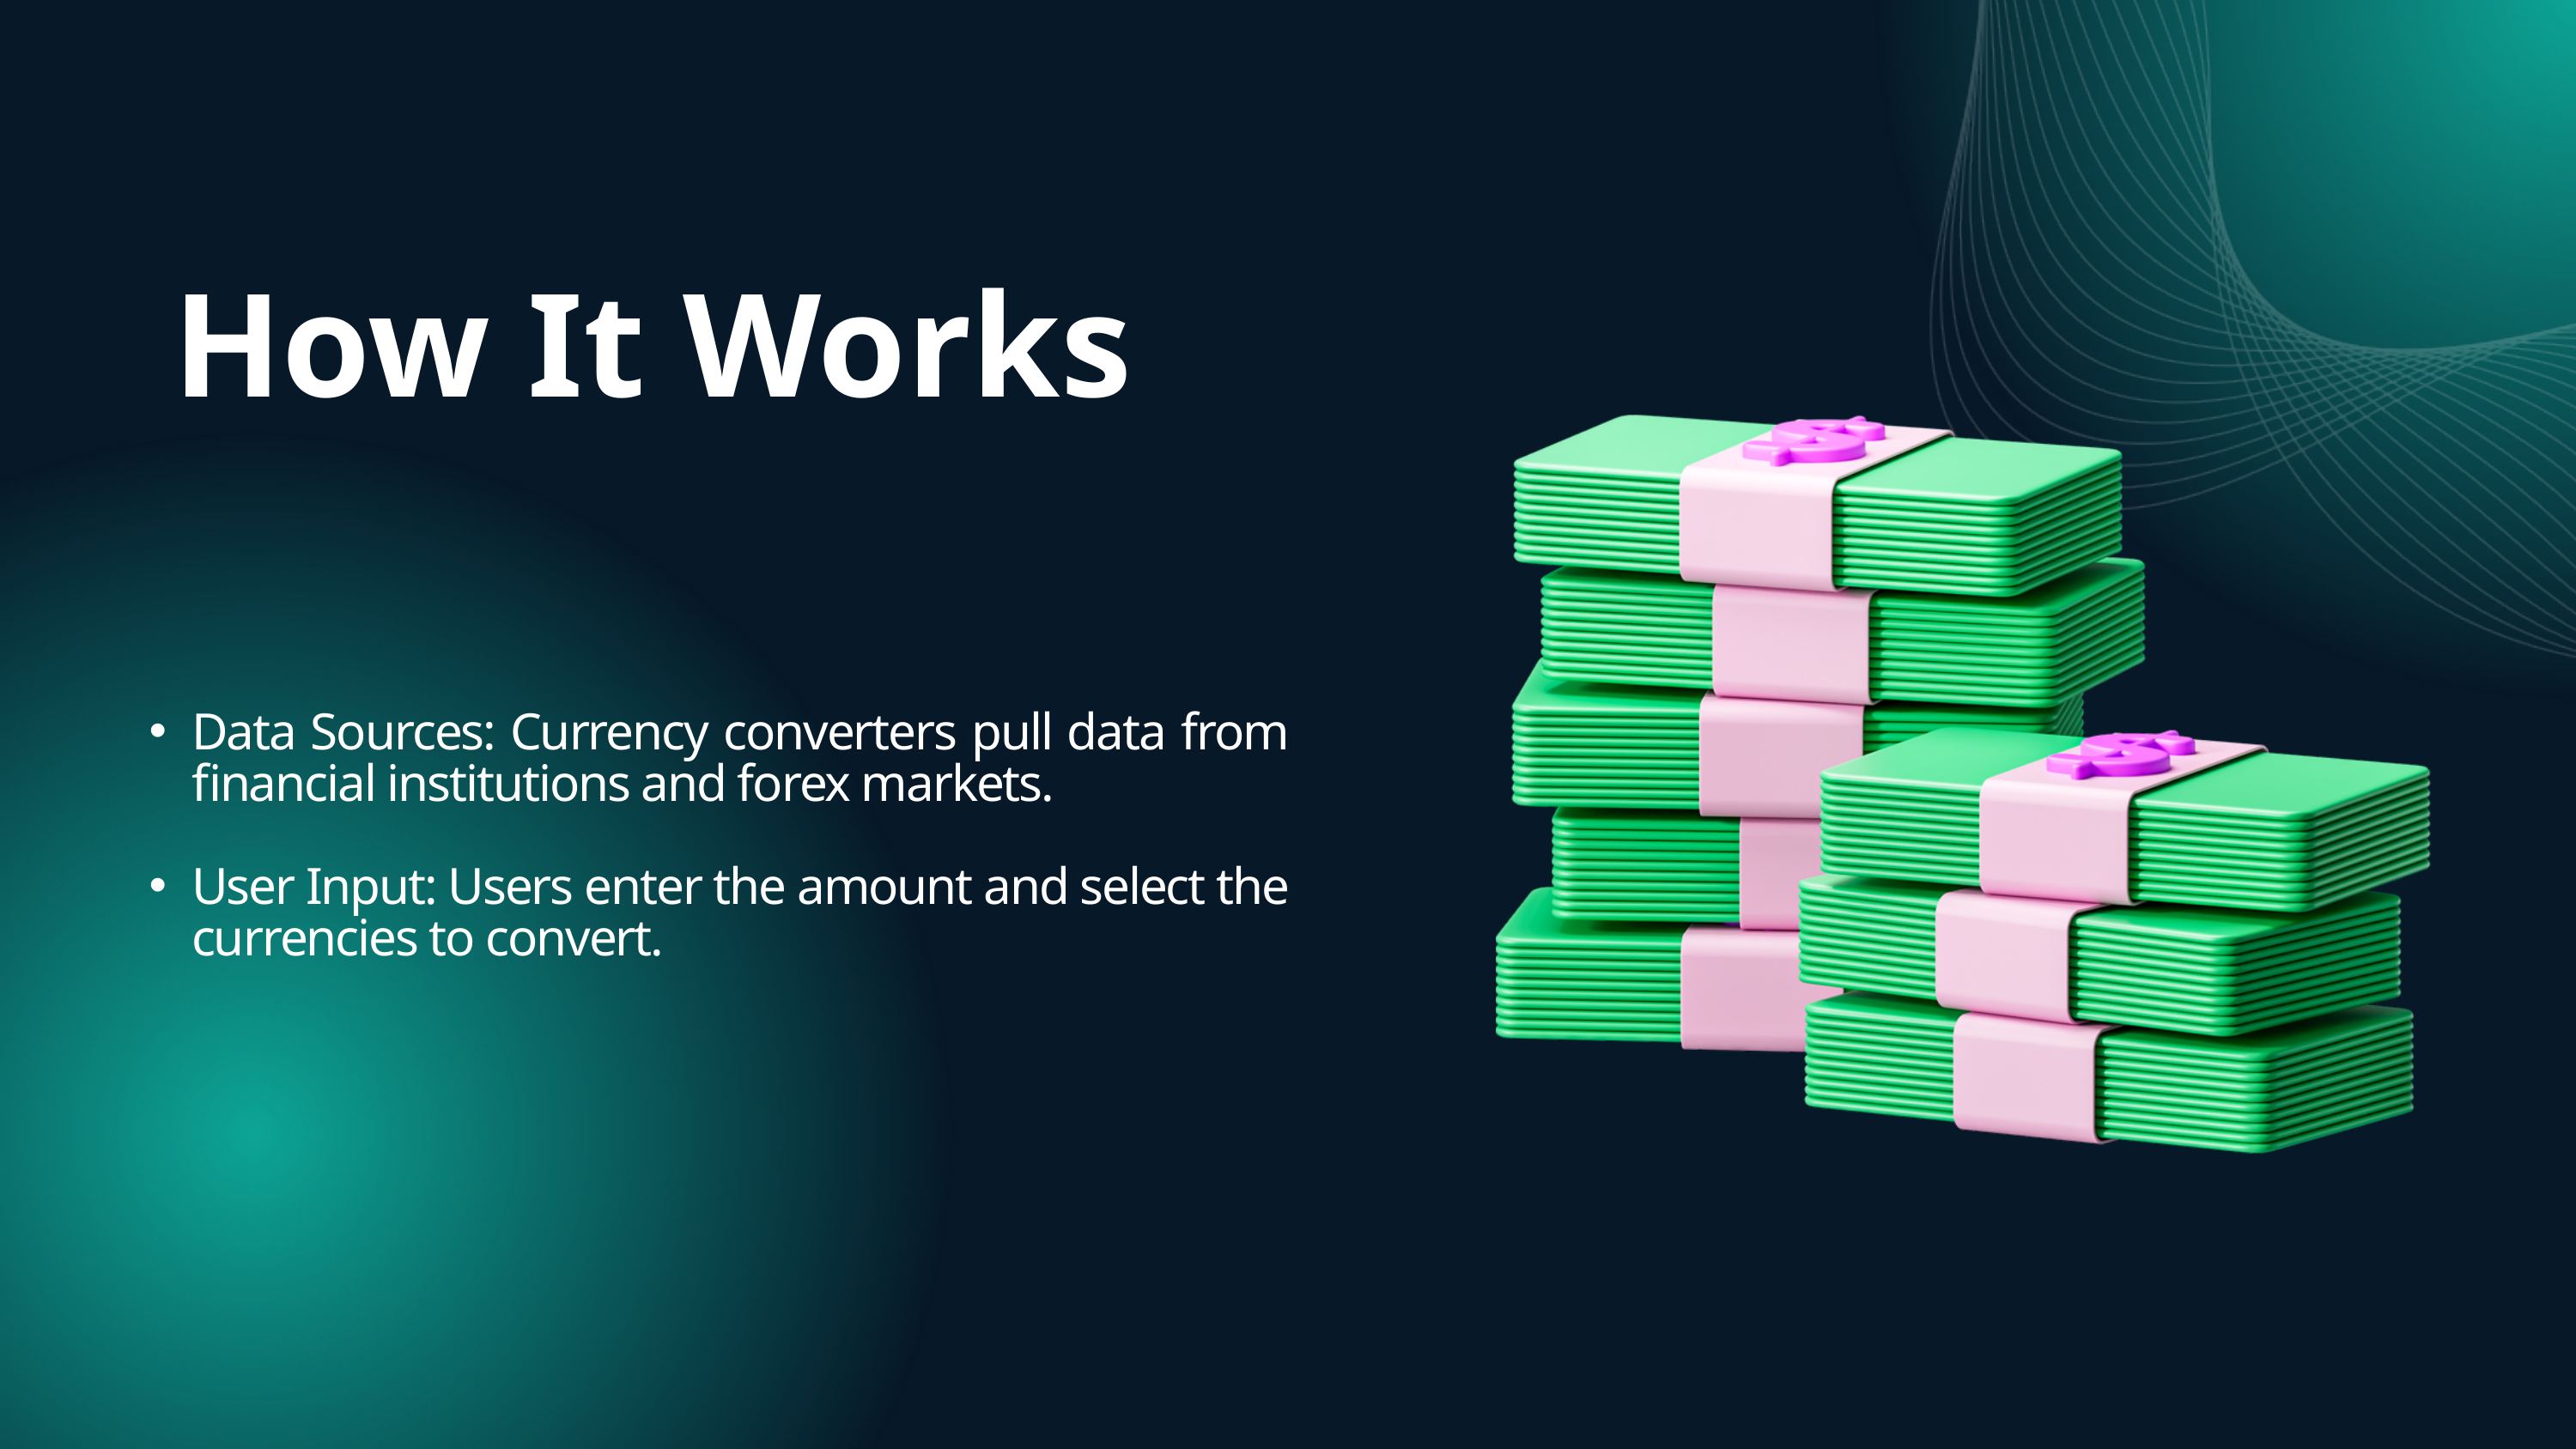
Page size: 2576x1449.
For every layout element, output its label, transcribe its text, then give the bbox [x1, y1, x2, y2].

text_box [0, 431, 957, 1449]
text_box [1386, 0, 2576, 758]
text_box How It Works [173, 225, 1236, 426]
text_box [1495, 414, 2432, 1155]
text_box Data Sources: Currency converters pull data from financial institutions and forex markets. User Input: Users enter the amount and select the currencies to convert. [106, 707, 1288, 1018]
